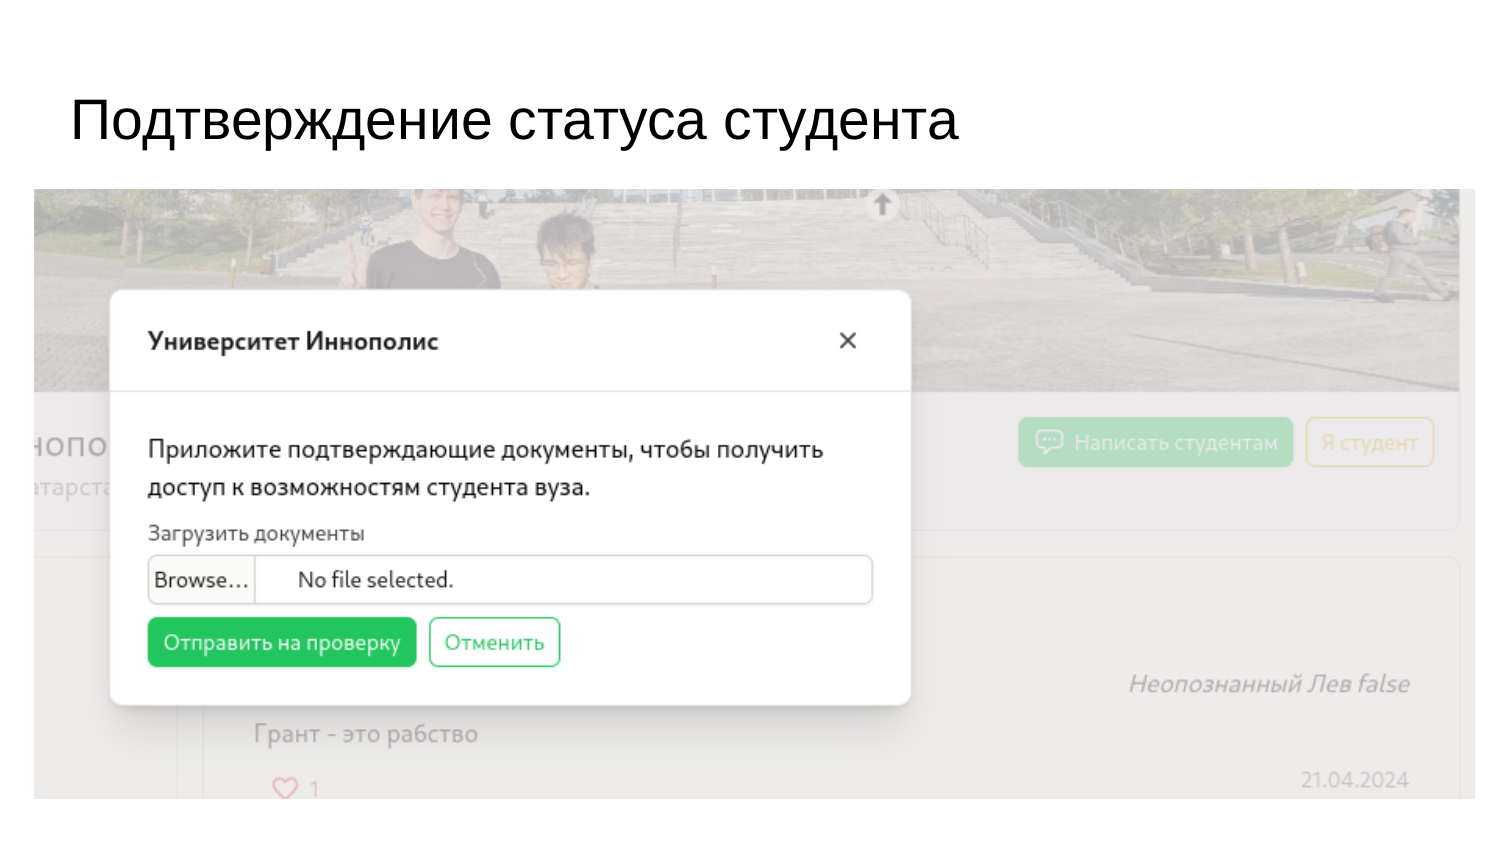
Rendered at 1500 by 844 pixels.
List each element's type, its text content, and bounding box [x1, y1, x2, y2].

picture [33, 189, 1476, 800]
title Подтверждение статуса студента [55, 72, 1454, 167]
